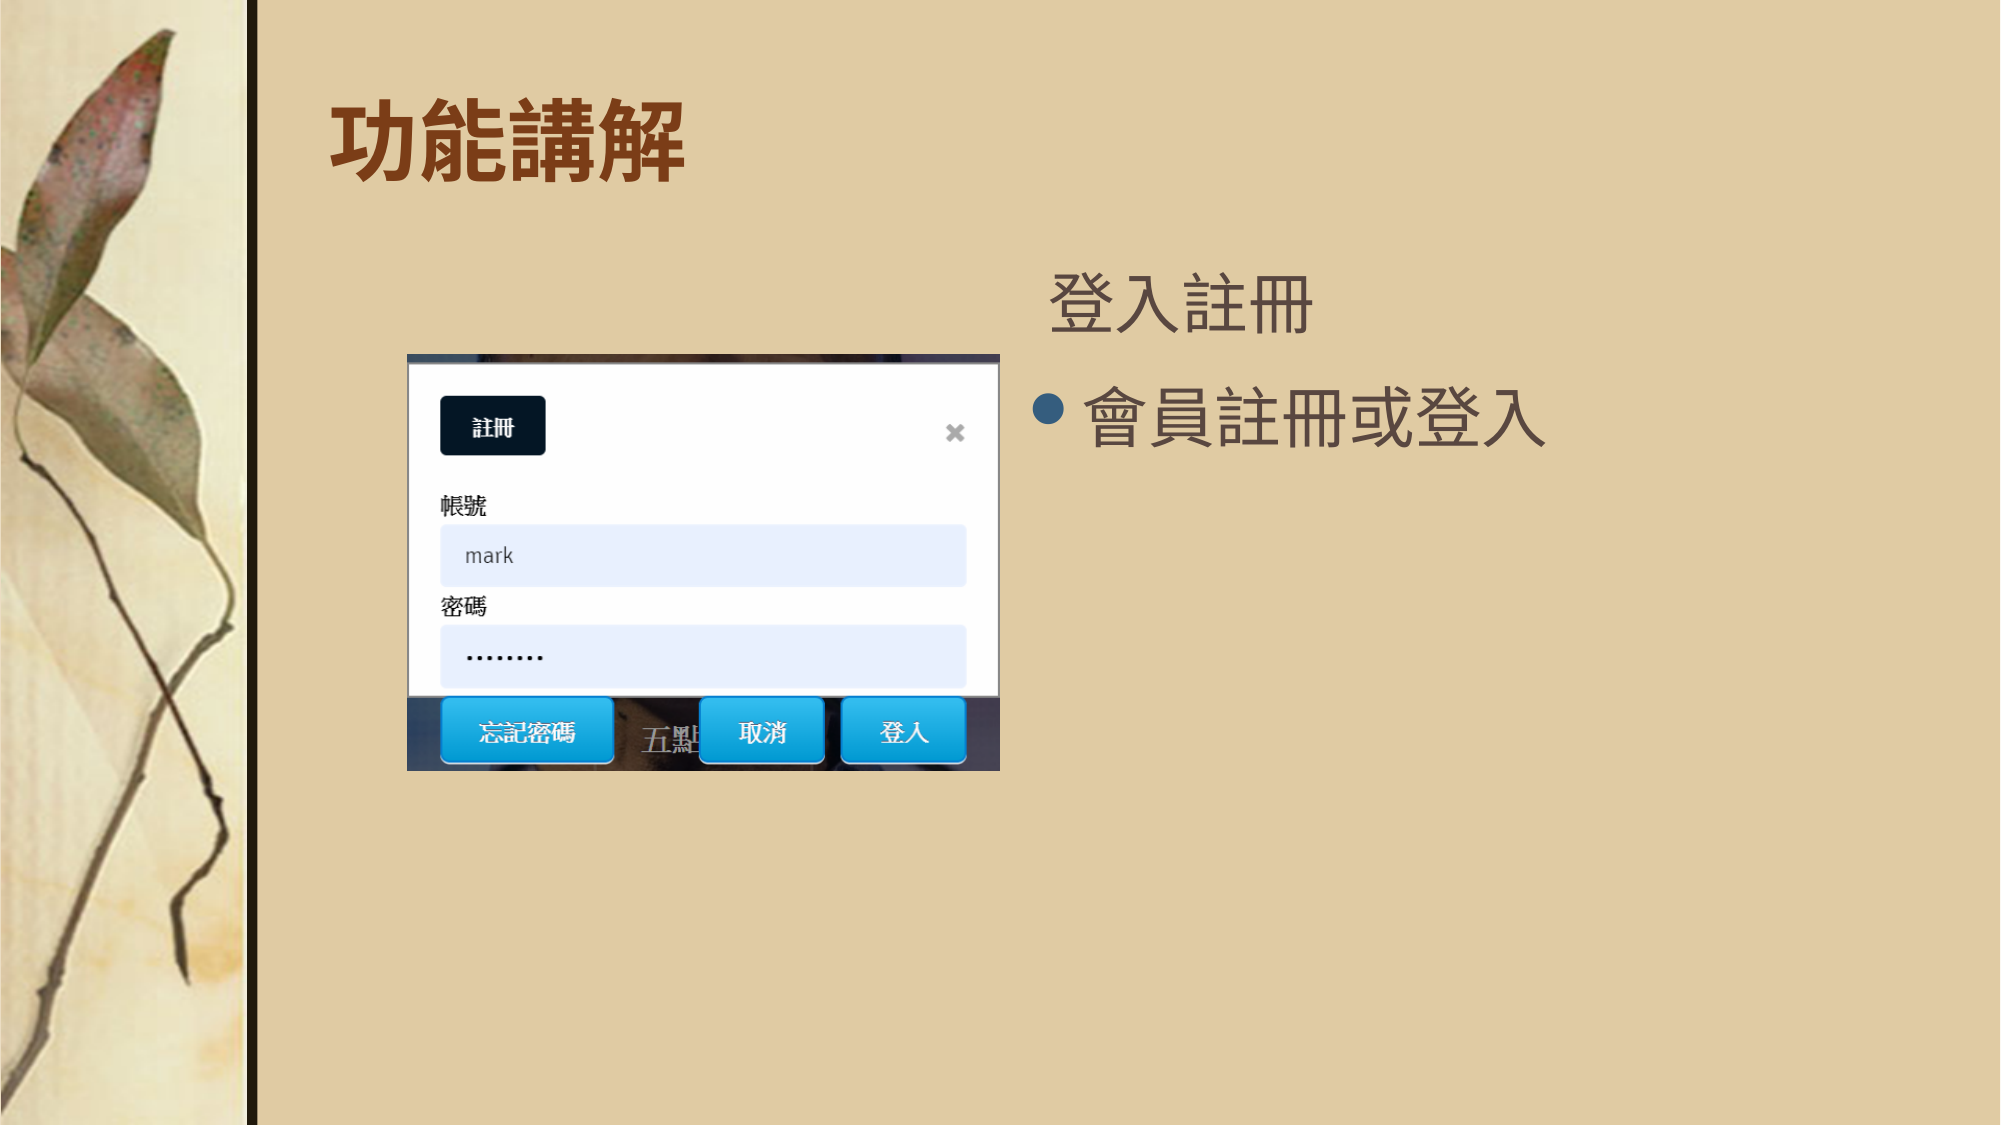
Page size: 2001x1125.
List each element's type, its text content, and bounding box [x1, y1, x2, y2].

text_box 登入註冊 [1019, 254, 1485, 392]
list 會員註冊或登入 [999, 368, 1929, 1001]
title 功能講解 [313, 45, 1954, 233]
picture [407, 354, 1000, 771]
picture [1, 0, 247, 1125]
